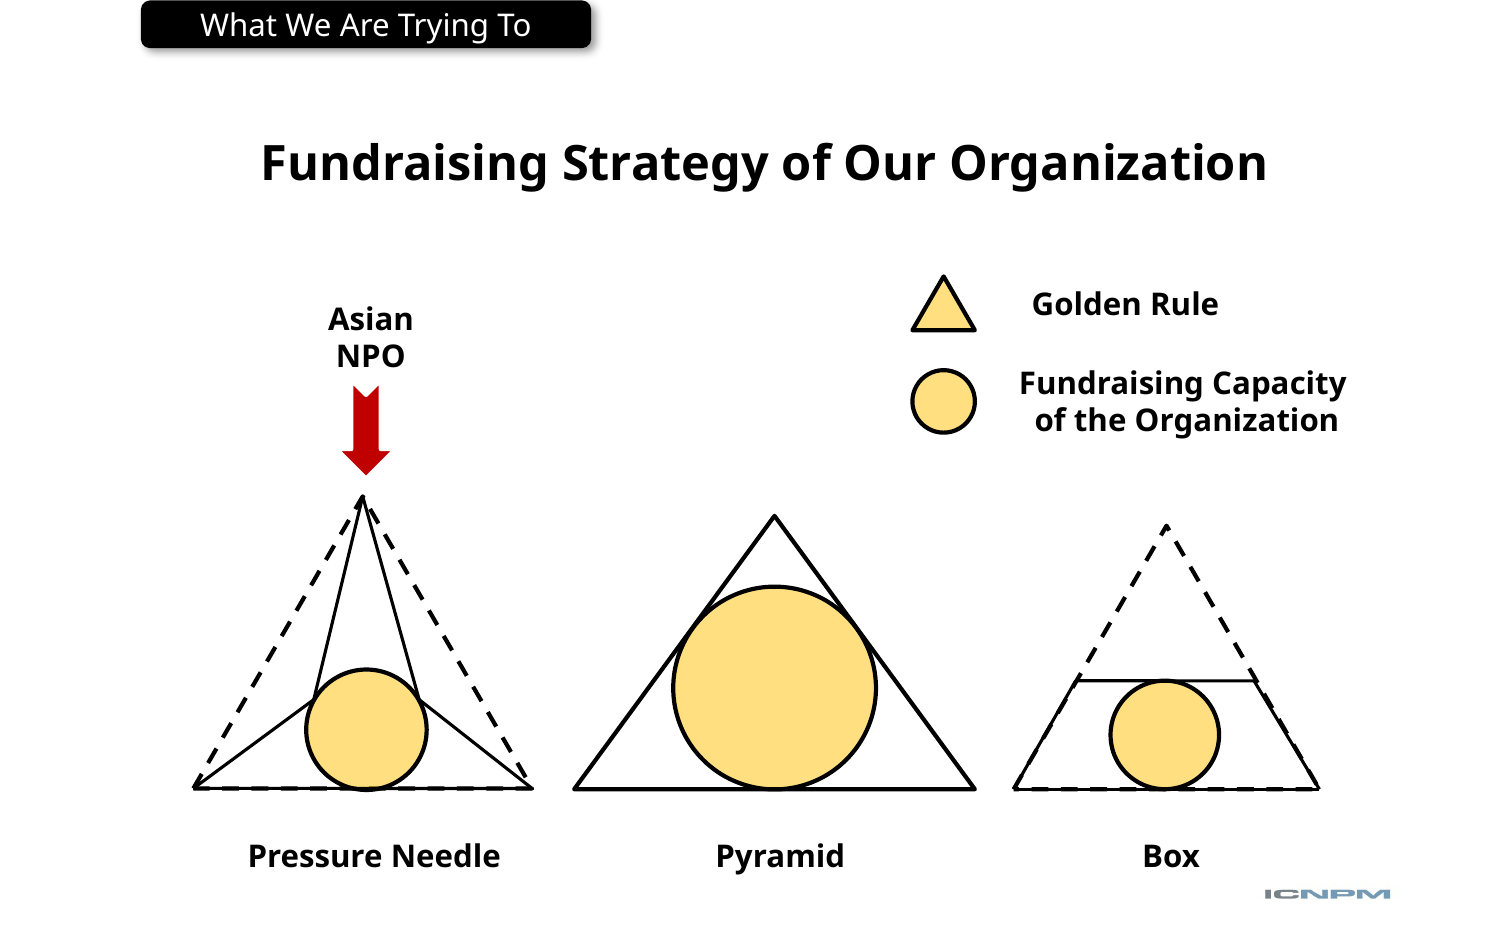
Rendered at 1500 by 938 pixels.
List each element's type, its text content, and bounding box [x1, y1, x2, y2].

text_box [1013, 525, 1320, 790]
text_box Asian NPO [277, 291, 465, 382]
text_box Pressure Needle [232, 828, 357, 881]
text_box Box [1127, 828, 1215, 881]
text_box Fundraising Strategy of Our Organization [139, 124, 1390, 198]
text_box Pyramid [700, 828, 861, 881]
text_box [573, 515, 976, 790]
text_box [334, 382, 398, 481]
text_box What We Are Trying To [140, 0, 592, 49]
picture [1250, 884, 1406, 904]
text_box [912, 276, 976, 433]
text_box Fundraising Capacity of the Organization [1004, 355, 1370, 446]
text_box Pressure Needle [367, 828, 516, 881]
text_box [193, 496, 533, 791]
text_box Golden Rule [1016, 276, 1235, 329]
